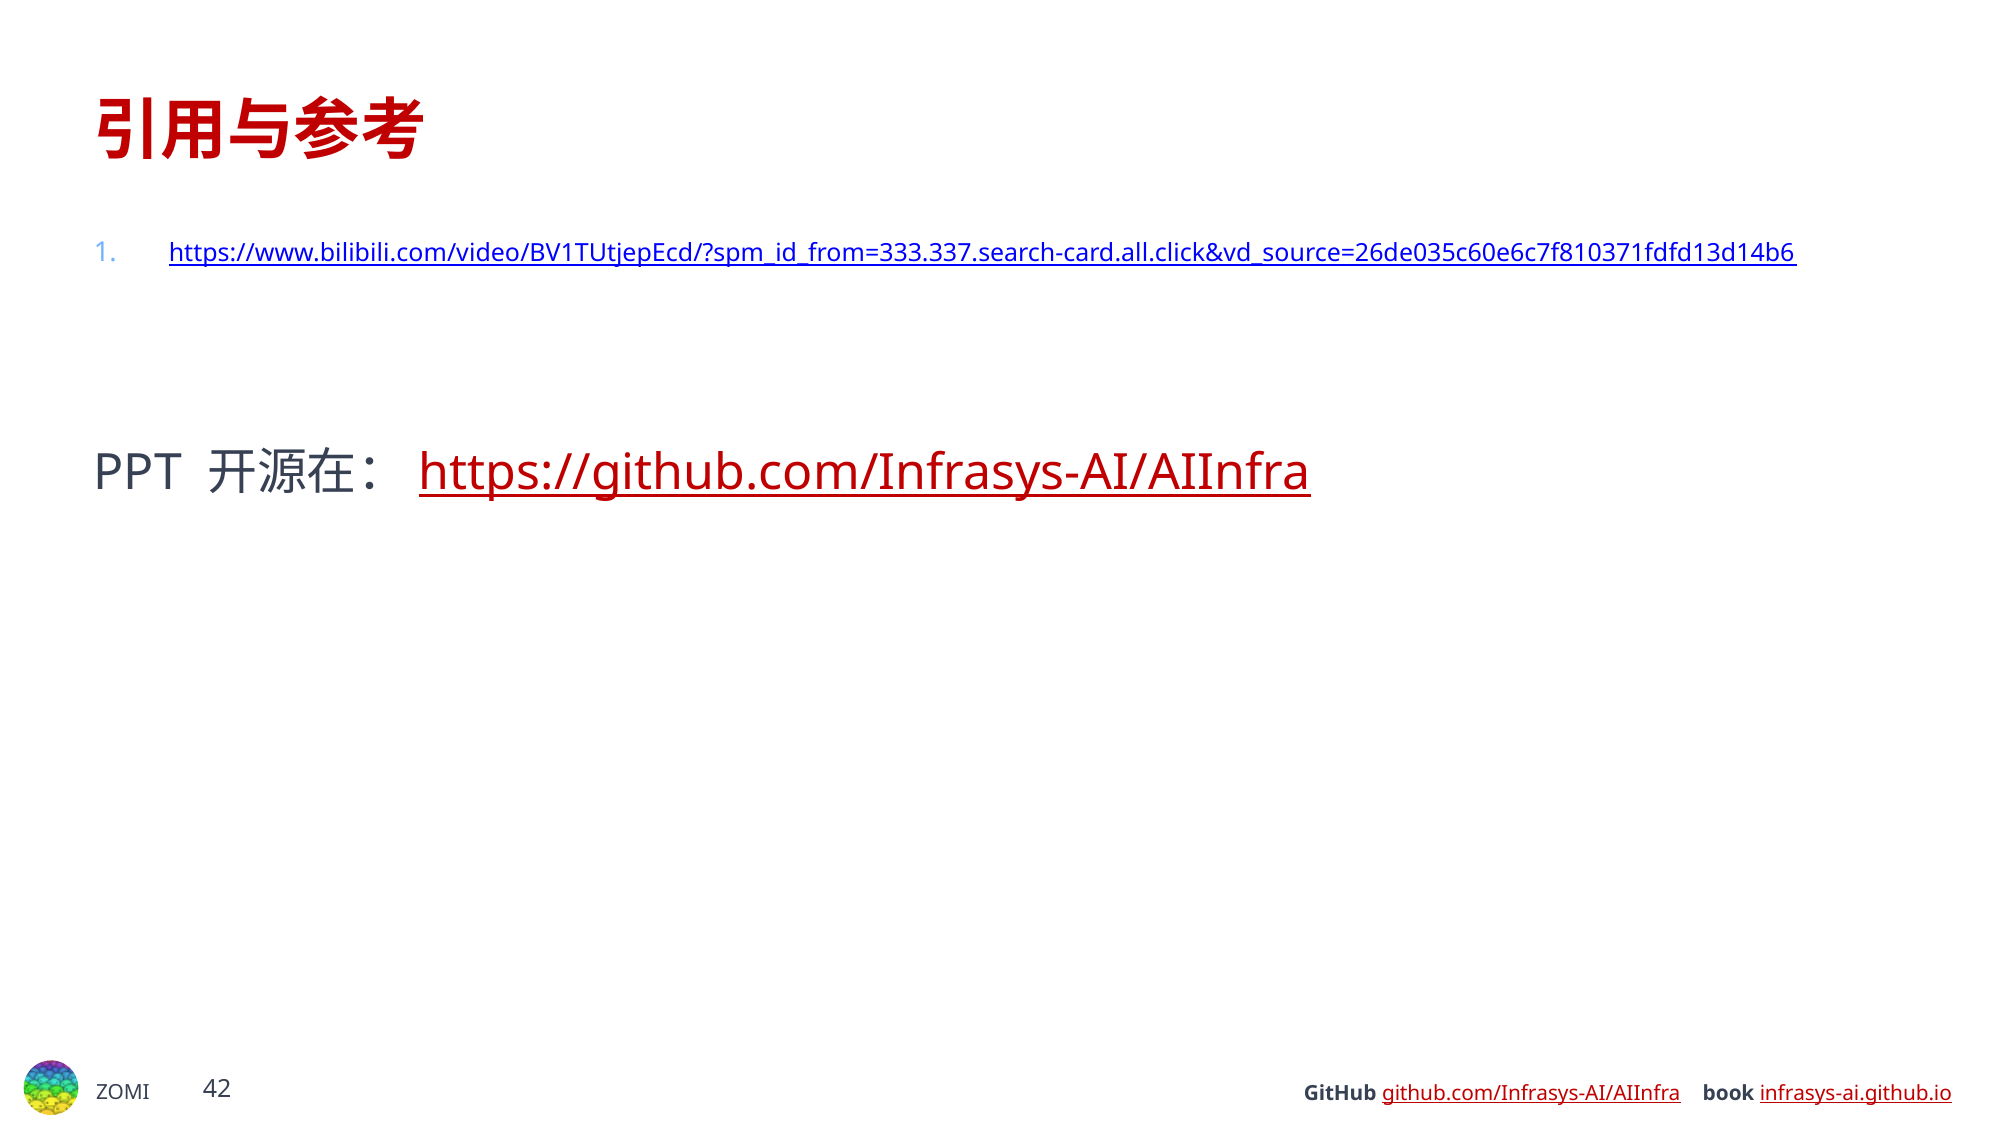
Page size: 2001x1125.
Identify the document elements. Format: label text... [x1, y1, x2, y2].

picture [23, 1060, 79, 1115]
list https://www.bilibili.com/video/BV1TUtjepEcd/?spm_id_from=333.337.search-card.all.click&vd_source=26de035c60e6c7f810371fdfd13d14b6 PPT 开源在：https://github.com/Infrasys-AI/AIInfra [79, 212, 1910, 1047]
title 引用与参考 [79, 78, 1910, 175]
